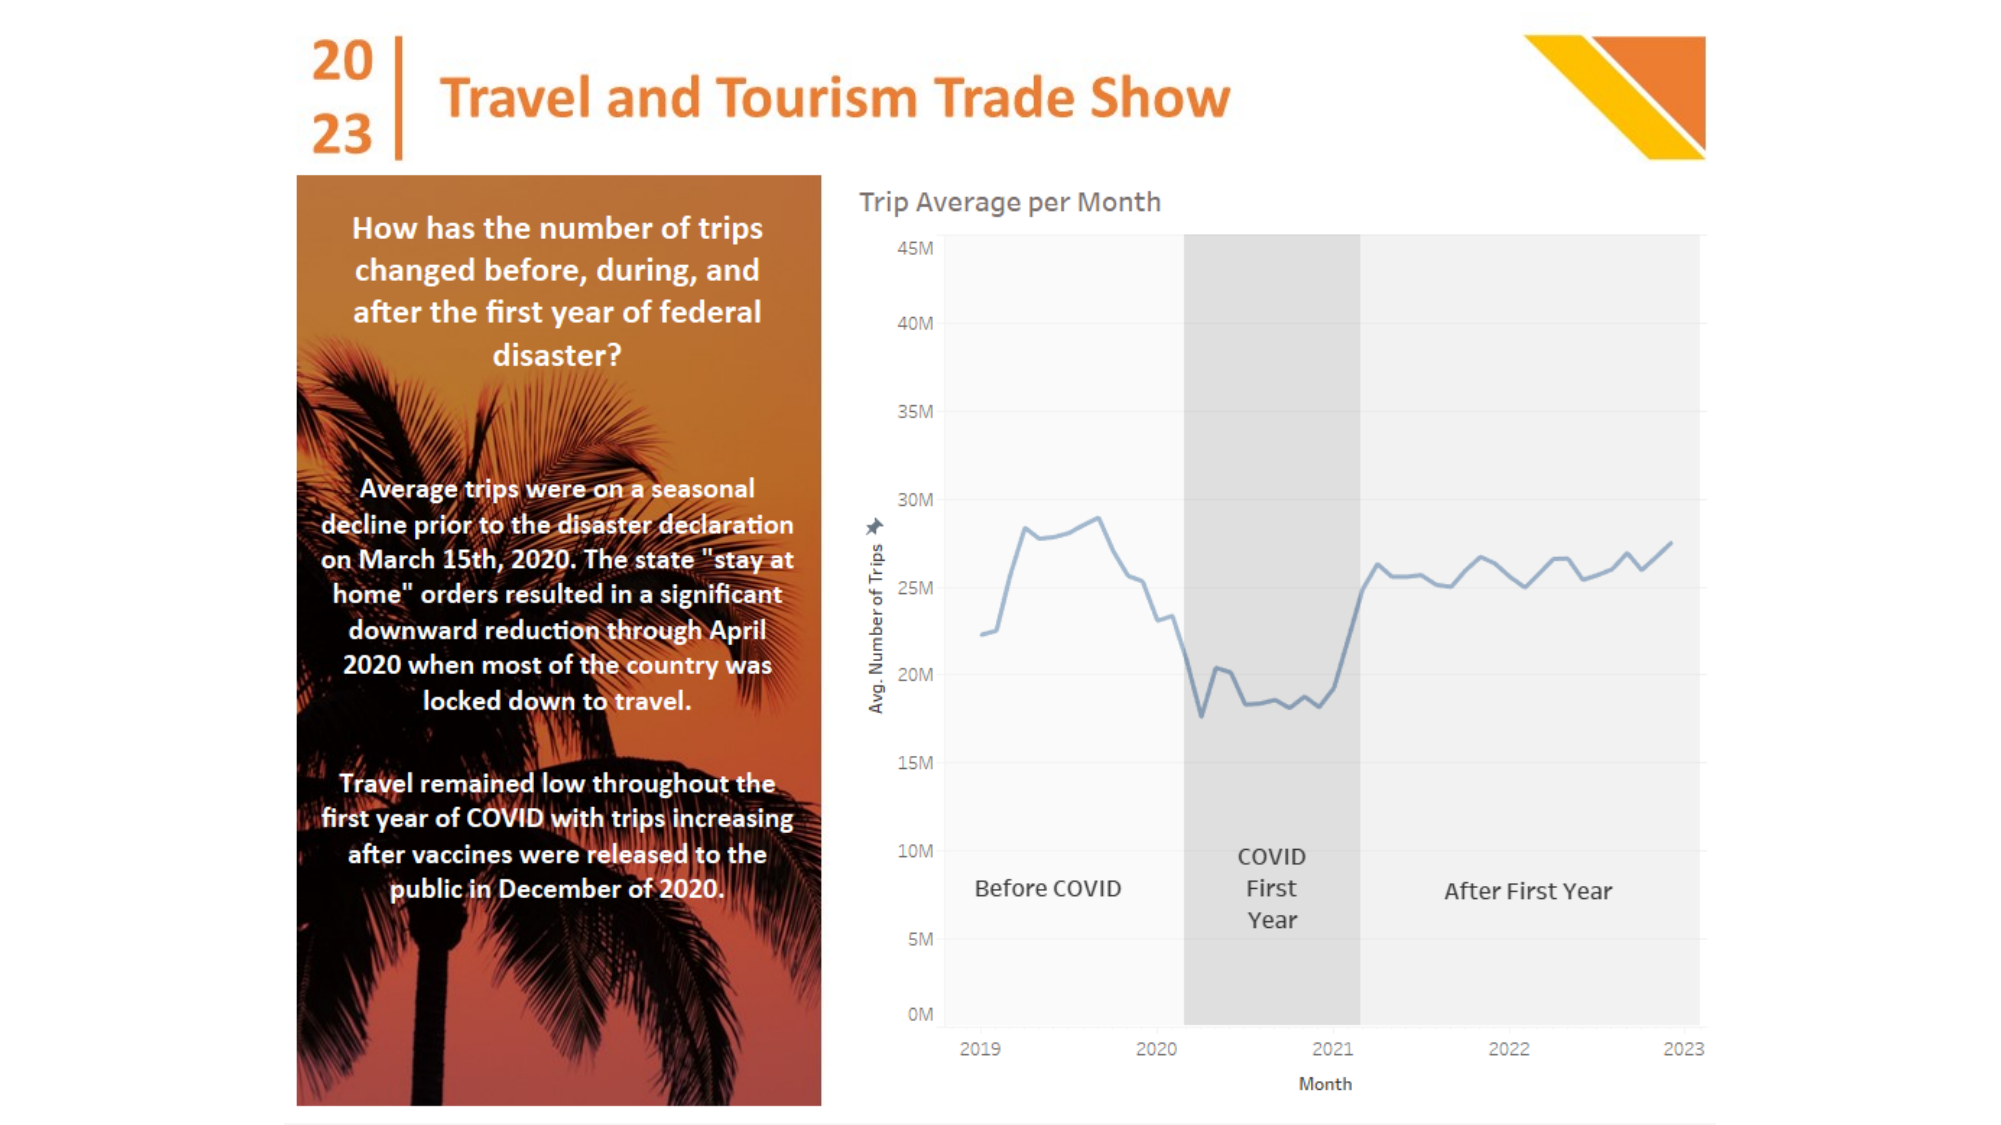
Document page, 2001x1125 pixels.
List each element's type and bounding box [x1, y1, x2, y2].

picture [284, 0, 1716, 1125]
